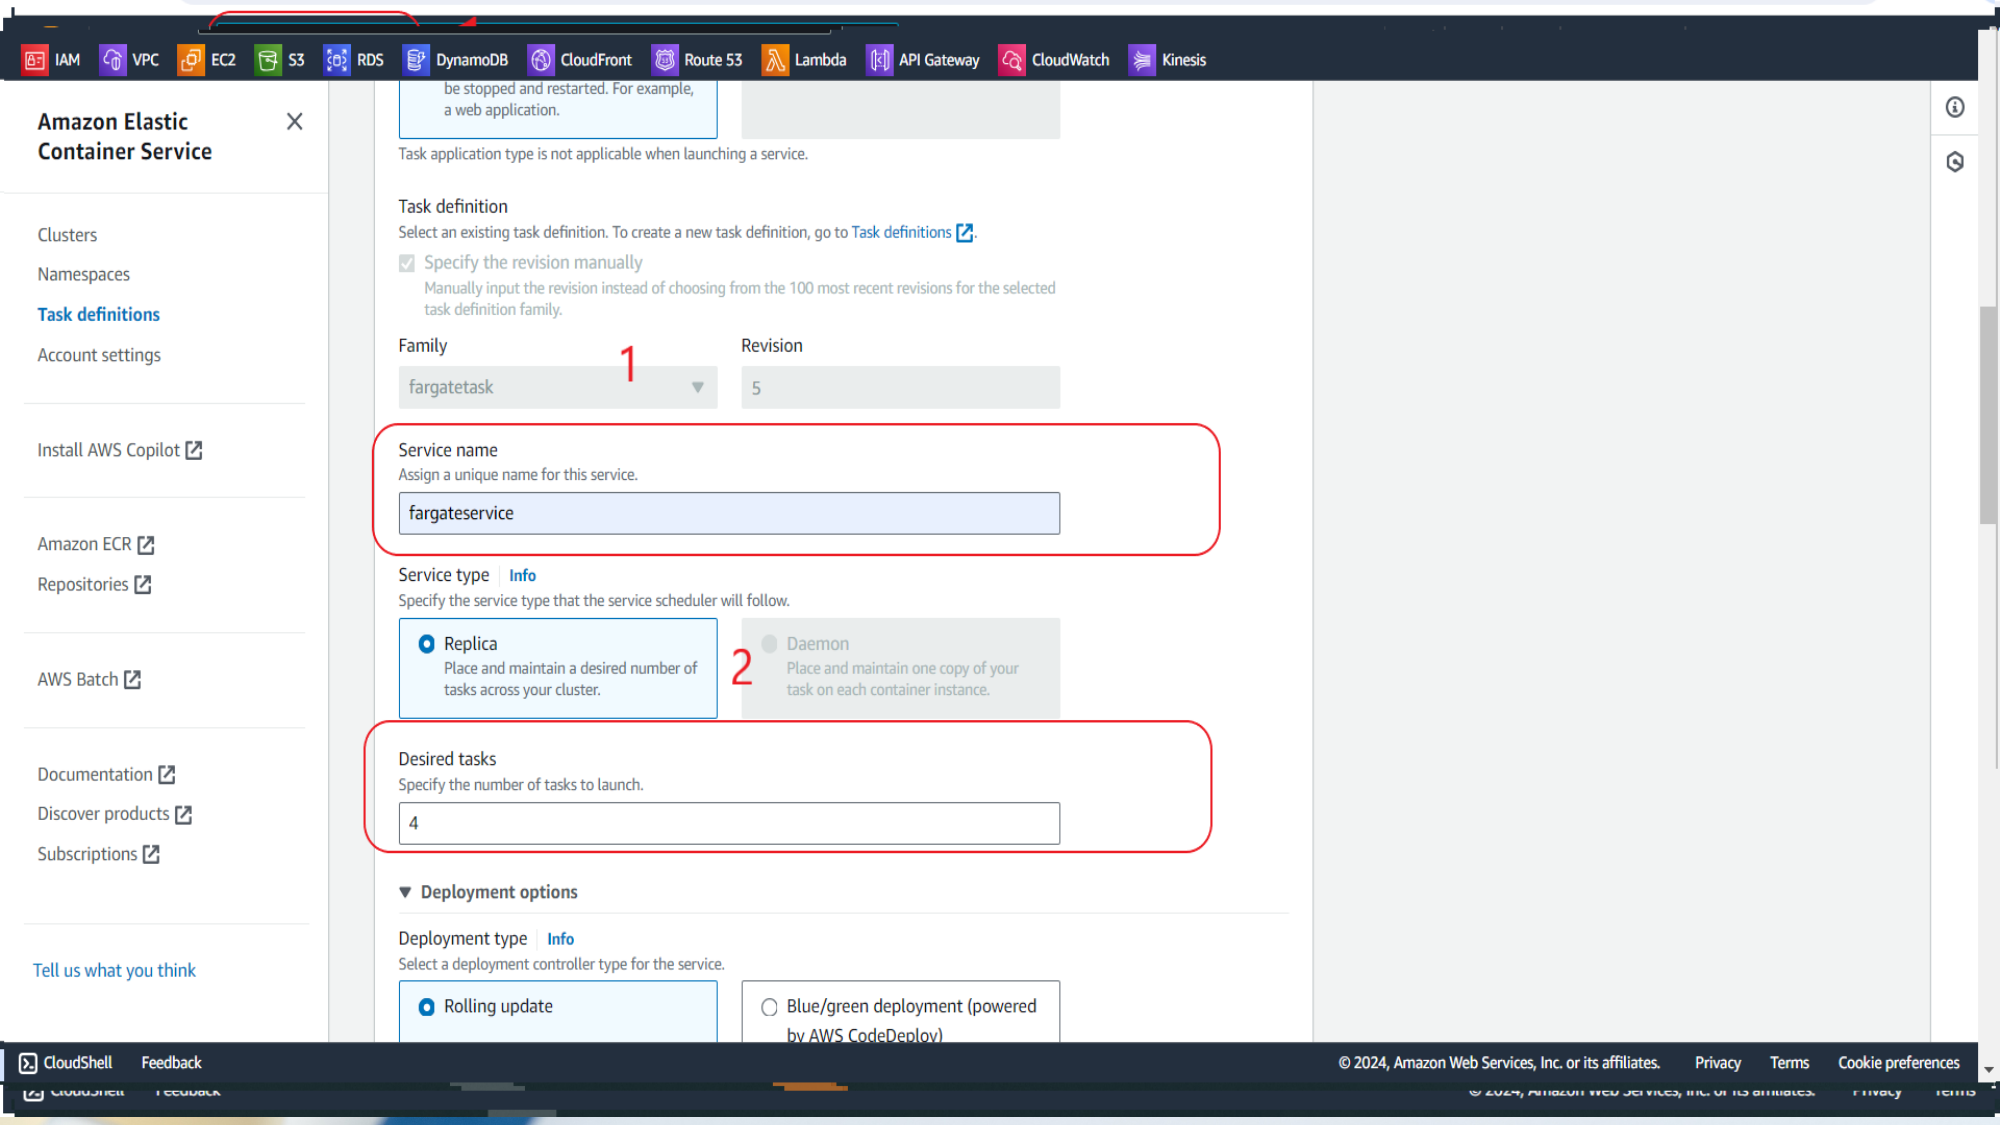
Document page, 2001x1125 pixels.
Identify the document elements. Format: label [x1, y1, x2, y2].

picture [0, 0, 2000, 1117]
text_box [0, 1117, 2000, 1125]
